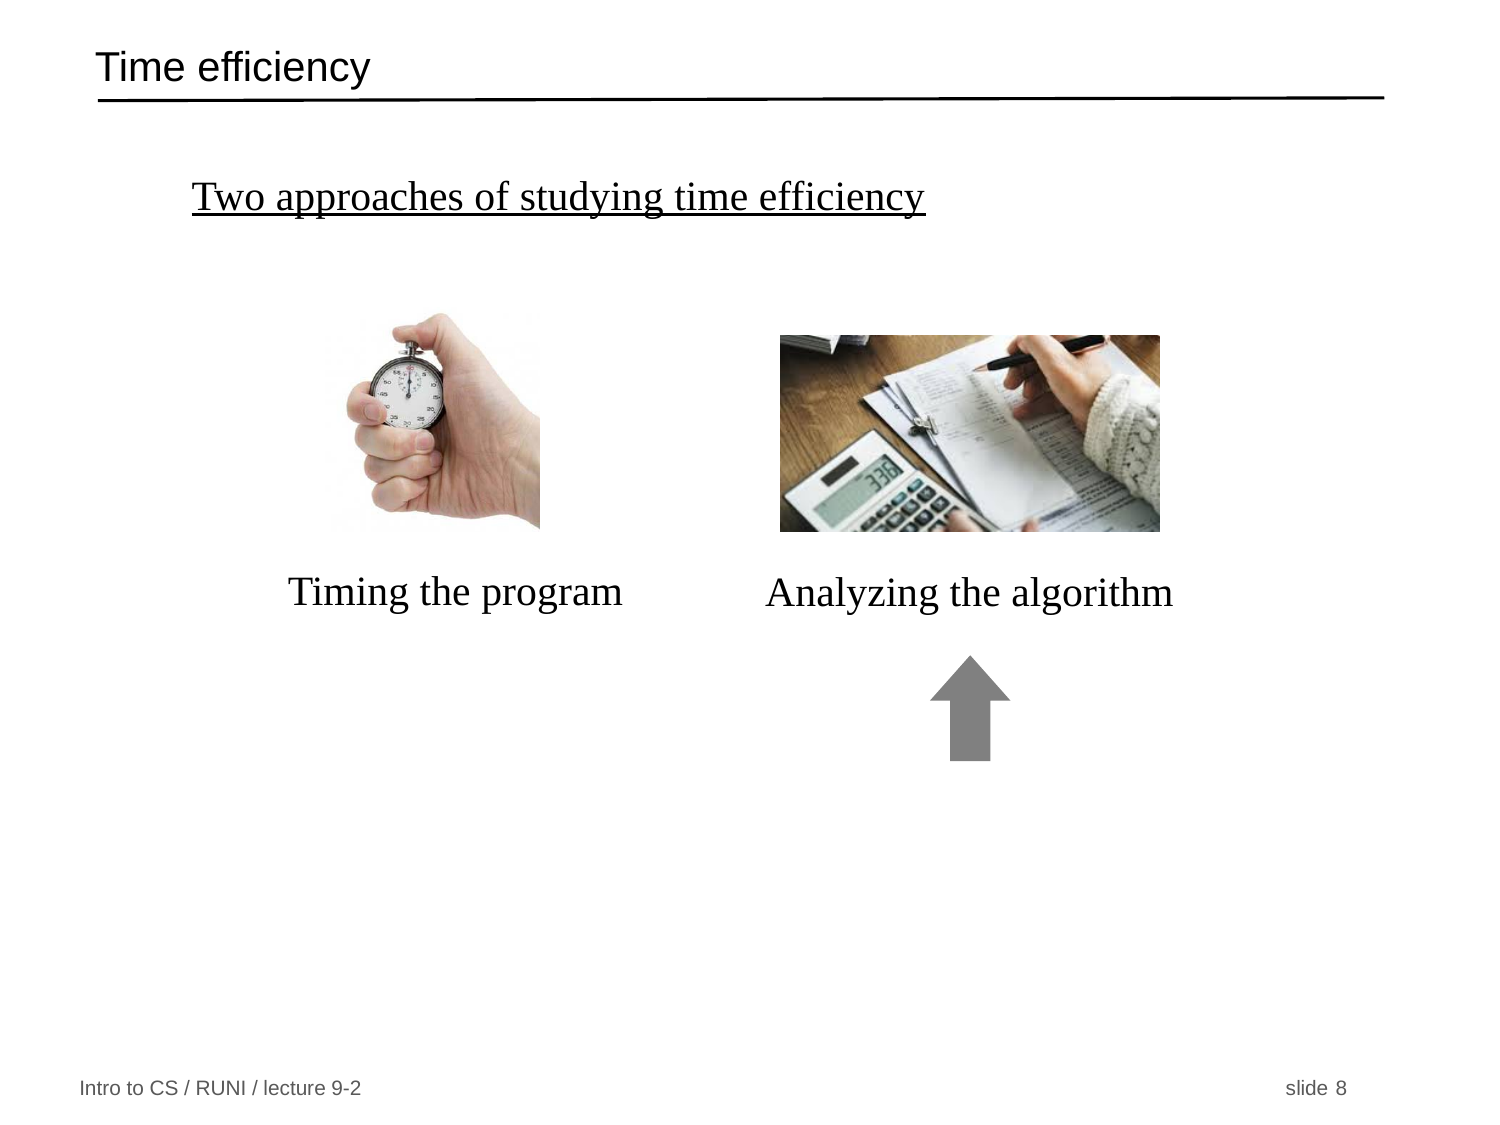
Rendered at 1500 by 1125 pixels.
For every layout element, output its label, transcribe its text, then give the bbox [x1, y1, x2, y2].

text_box [929, 655, 1011, 762]
text_box Timing the program [272, 555, 648, 621]
text_box Two approaches of studying time efficiency [176, 161, 1290, 258]
title Time efficiency [79, 33, 1371, 109]
text_box Analyzing the algorithm [750, 557, 1199, 630]
picture [780, 334, 1160, 532]
picture [324, 307, 541, 532]
